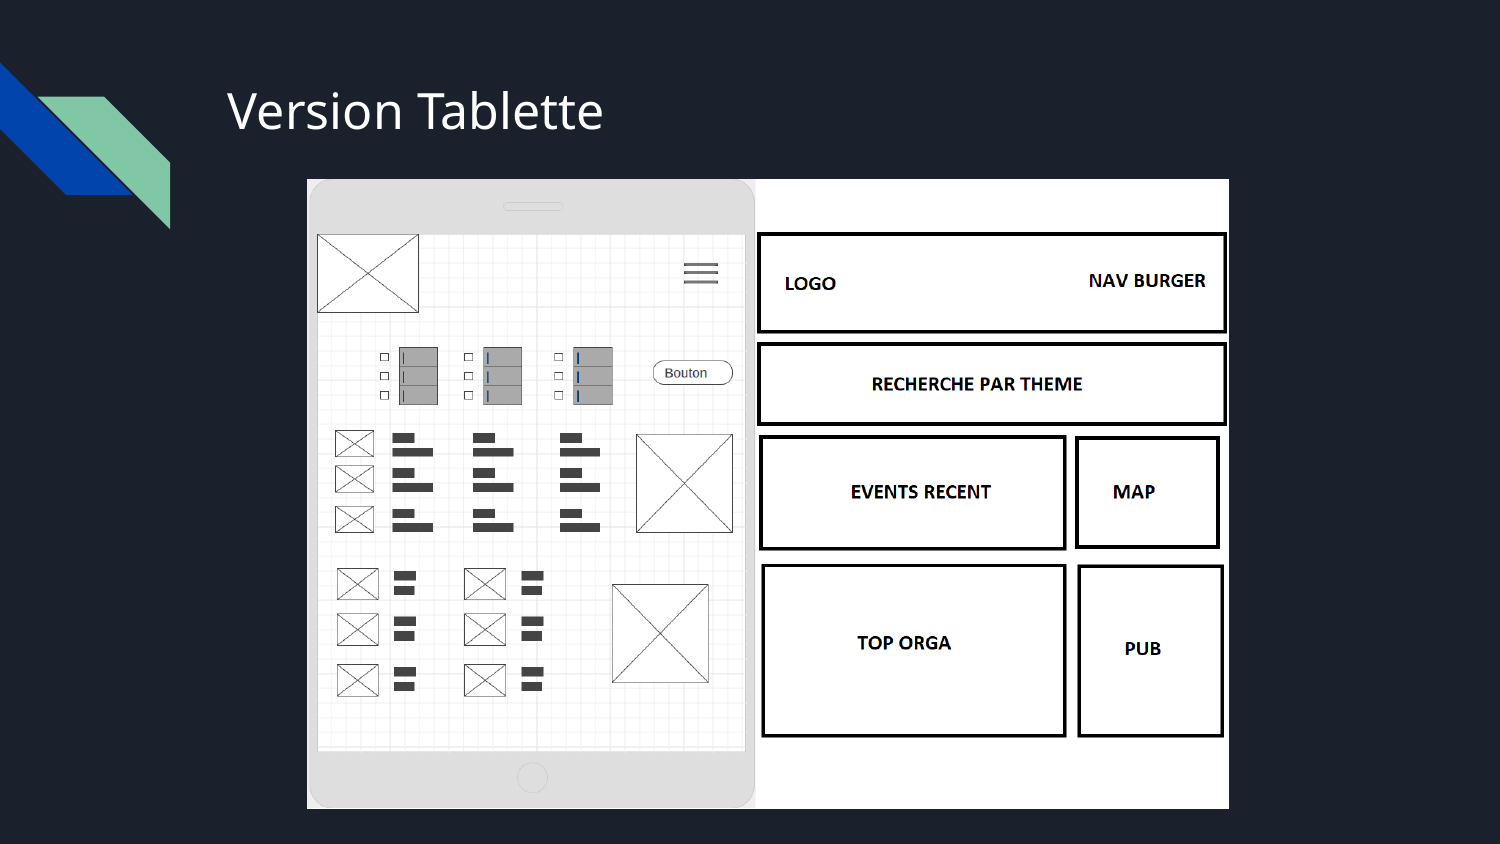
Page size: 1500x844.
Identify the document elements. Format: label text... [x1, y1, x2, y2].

picture [307, 178, 1229, 809]
title Version Tablette [212, 64, 1368, 215]
